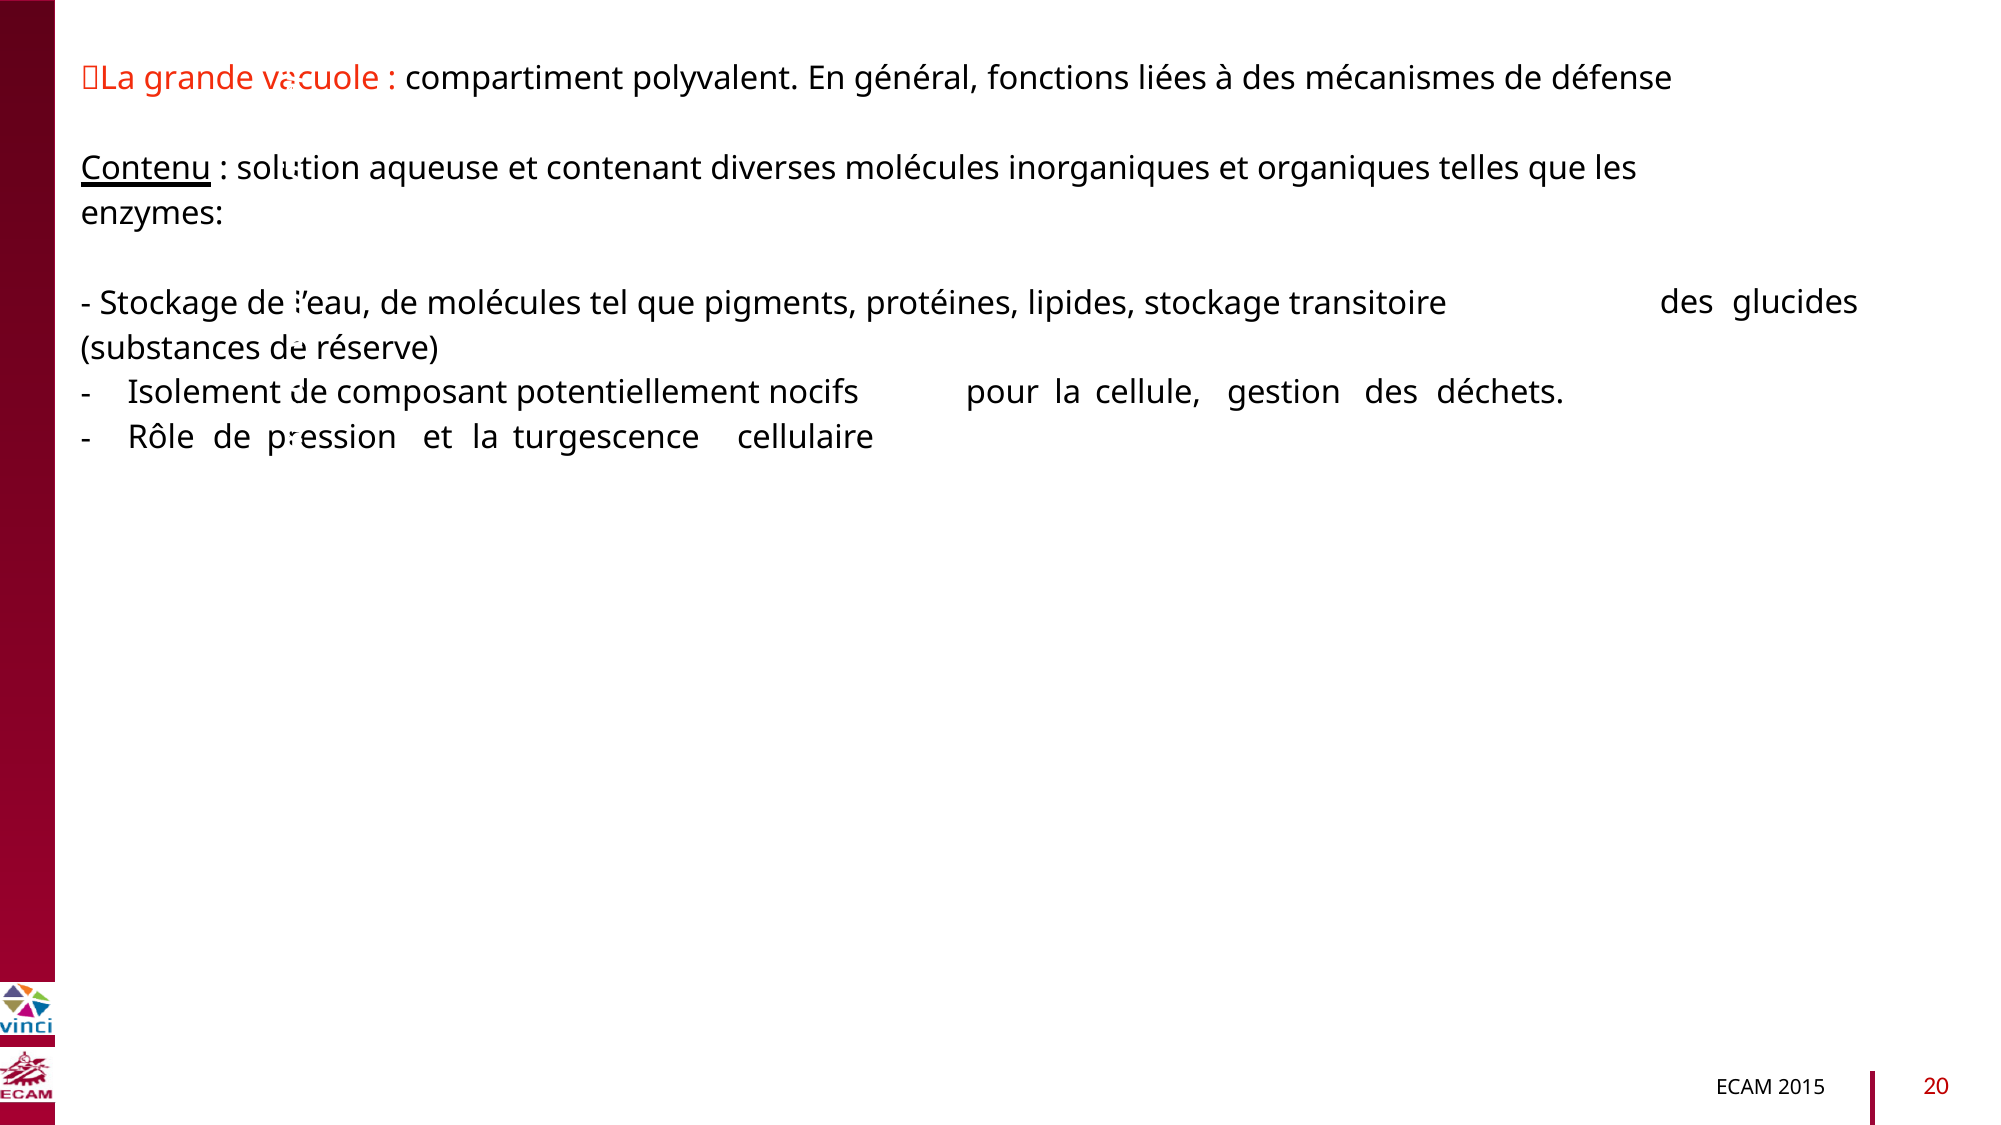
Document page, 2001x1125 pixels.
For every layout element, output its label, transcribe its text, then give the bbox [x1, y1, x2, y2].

text_box Isolement de composant potentiellement nocifs [309, 374, 963, 417]
text_box Contenu : solution aqueuse et contenant diverses molécules inorganiques et organiques telles que les enzymes: [78, 149, 276, 237]
text_box - Stockage de l’eau, de molécules tel que pigments, protéines, lipides, stockage transitoire (substances de réserve) [309, 284, 1657, 372]
text_box turgescence [510, 419, 734, 462]
text_box des [1657, 284, 1729, 327]
text_box B2040-Chimie du vivant et environnement [276, 12, 309, 598]
text_box Isolement de composant potentiellement nocifs [125, 374, 276, 417]
text_box gestion [1224, 374, 1362, 417]
text_box Contenu : solution aqueuse et contenant diverses molécules inorganiques et organiques telles que les enzymes: [309, 149, 1826, 237]
text_box cellule, [1092, 374, 1224, 417]
text_box - Stockage de l’eau, de molécules tel que pigments, protéines, lipides, stockage transitoire (substances de réserve) [78, 284, 276, 372]
text_box Rôle [125, 419, 210, 462]
text_box cellulaire [734, 419, 903, 462]
text_box pression [309, 419, 420, 462]
text_box pression [264, 419, 276, 462]
text_box la [470, 419, 510, 462]
text_box et [420, 419, 469, 462]
text_box de [210, 419, 264, 462]
text_box pour [963, 374, 1051, 417]
text_box ECAM 2015 [1713, 1074, 1828, 1100]
text_box des [1362, 374, 1433, 417]
text_box déchets. [1434, 374, 1594, 417]
text_box la [1052, 374, 1092, 417]
text_box 20 [1921, 1071, 1960, 1105]
text_box La grande vacuole : compartiment polyvalent. En général, fonctions liées à des mécanismes de défense [78, 58, 276, 102]
text_box La grande vacuole : compartiment polyvalent. En général, fonctions liées à des mécanismes de défense [309, 58, 1890, 102]
text_box glucides [1730, 284, 1881, 327]
text_box [0, 0, 55, 1125]
text_box - - [78, 374, 104, 462]
